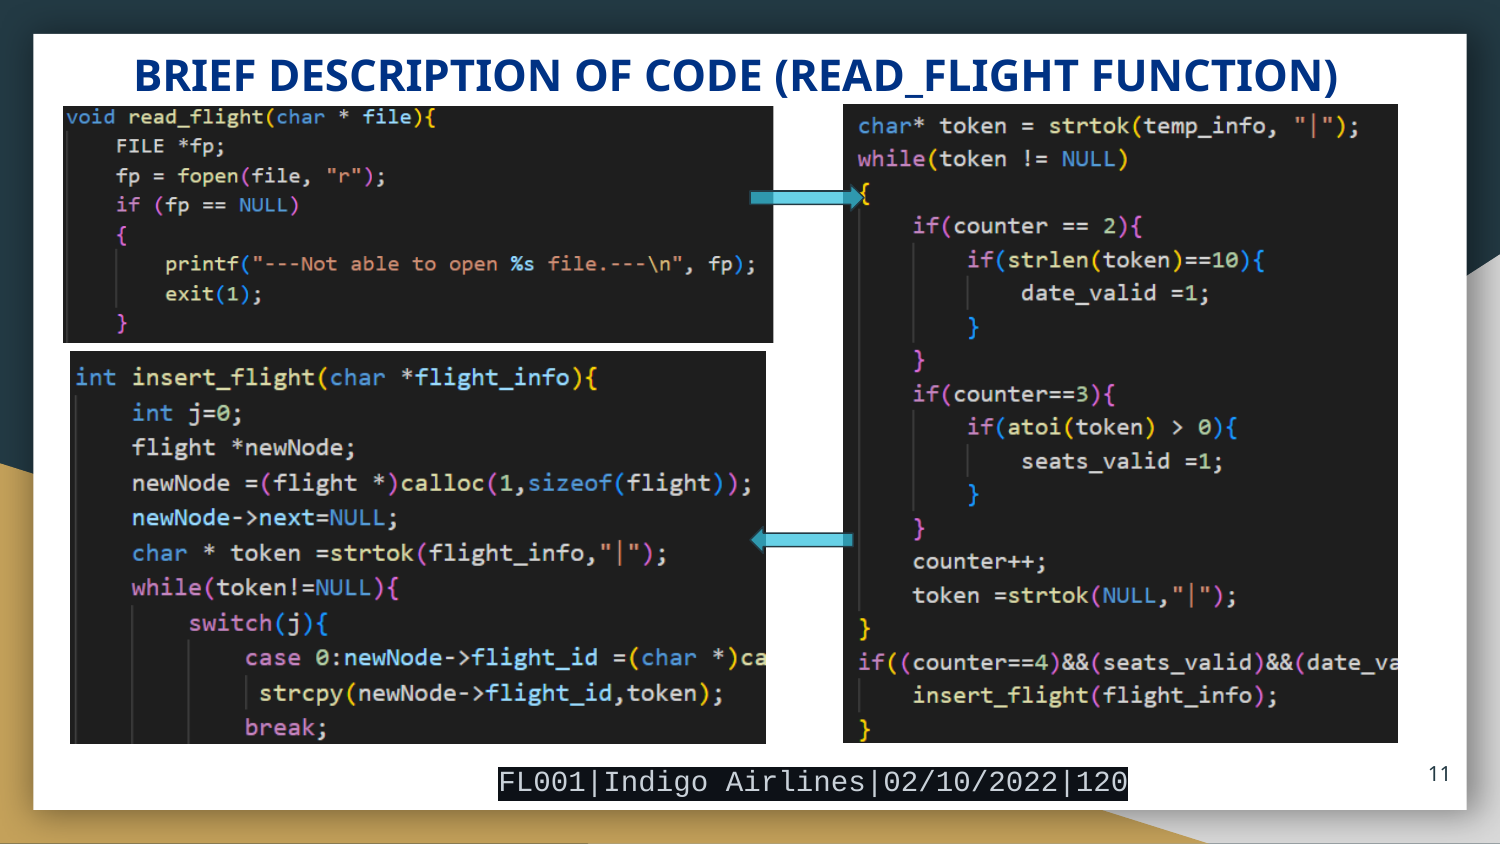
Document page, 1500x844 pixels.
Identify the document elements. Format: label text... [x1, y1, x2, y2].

text_box [770, 533, 838, 547]
picture [62, 106, 774, 343]
text_box FL001|Indigo Airlines|02/10/2022|120 [483, 747, 1367, 813]
slide_number ‹#› [1376, 745, 1467, 810]
text_box [778, 190, 838, 205]
picture [70, 351, 766, 744]
picture [843, 104, 1398, 743]
title BRIEF DESCRIPTION OF CODE (READ_FLIGHT FUNCTION) [118, 32, 1382, 127]
